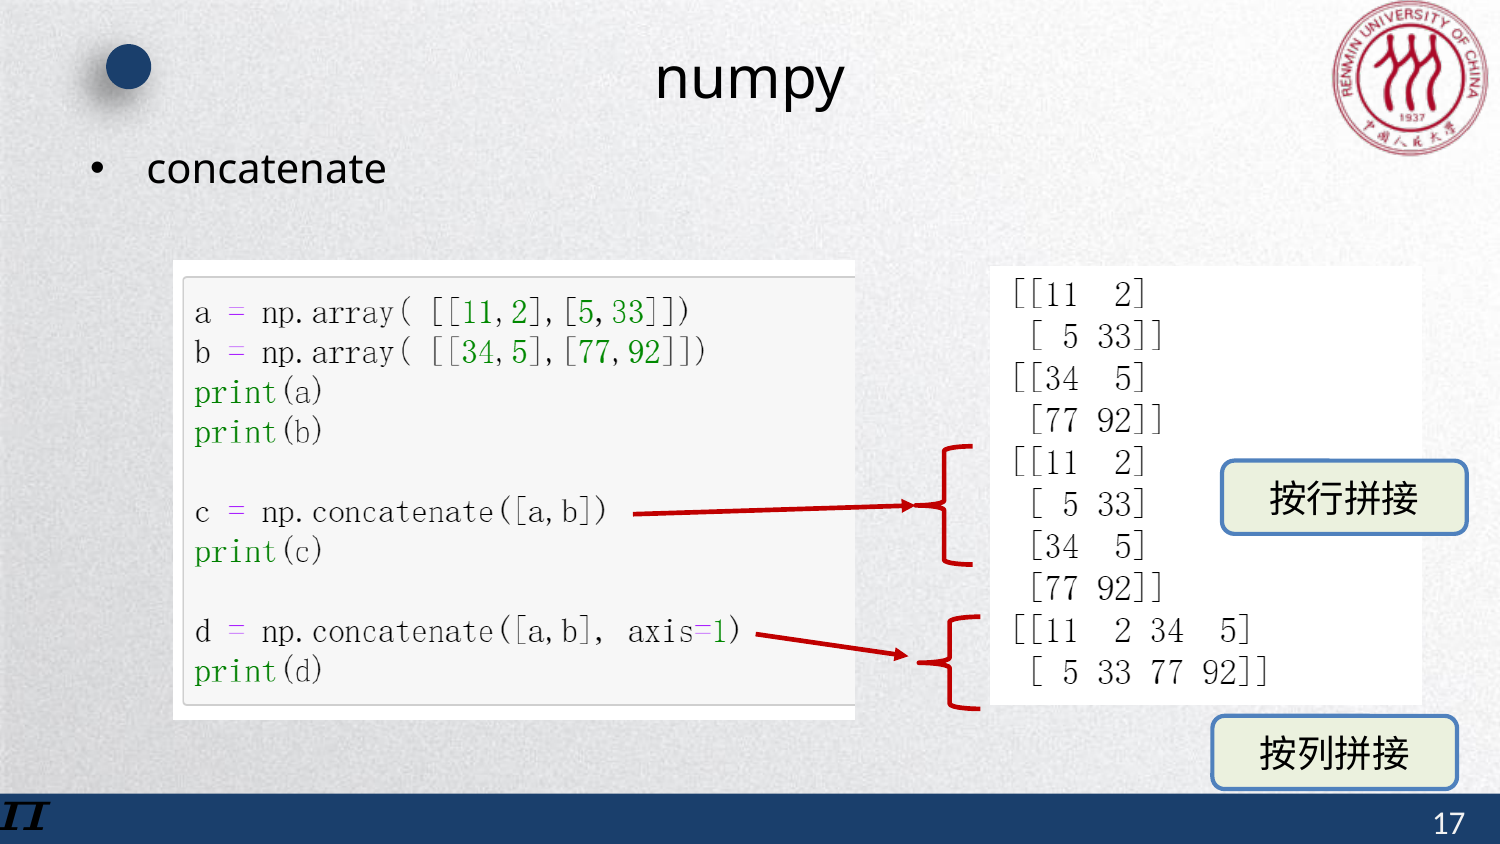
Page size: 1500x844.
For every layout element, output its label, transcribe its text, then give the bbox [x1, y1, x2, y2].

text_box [755, 633, 909, 657]
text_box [632, 505, 916, 515]
text_box [918, 615, 981, 710]
text_box 按行拼接 [1426, 458, 1469, 536]
picture [0, 0, 1500, 793]
text_box 按列拼接 [1210, 713, 1460, 792]
list concatenate [75, 134, 1425, 781]
title numpy [75, 33, 1425, 116]
text_box [915, 445, 973, 566]
